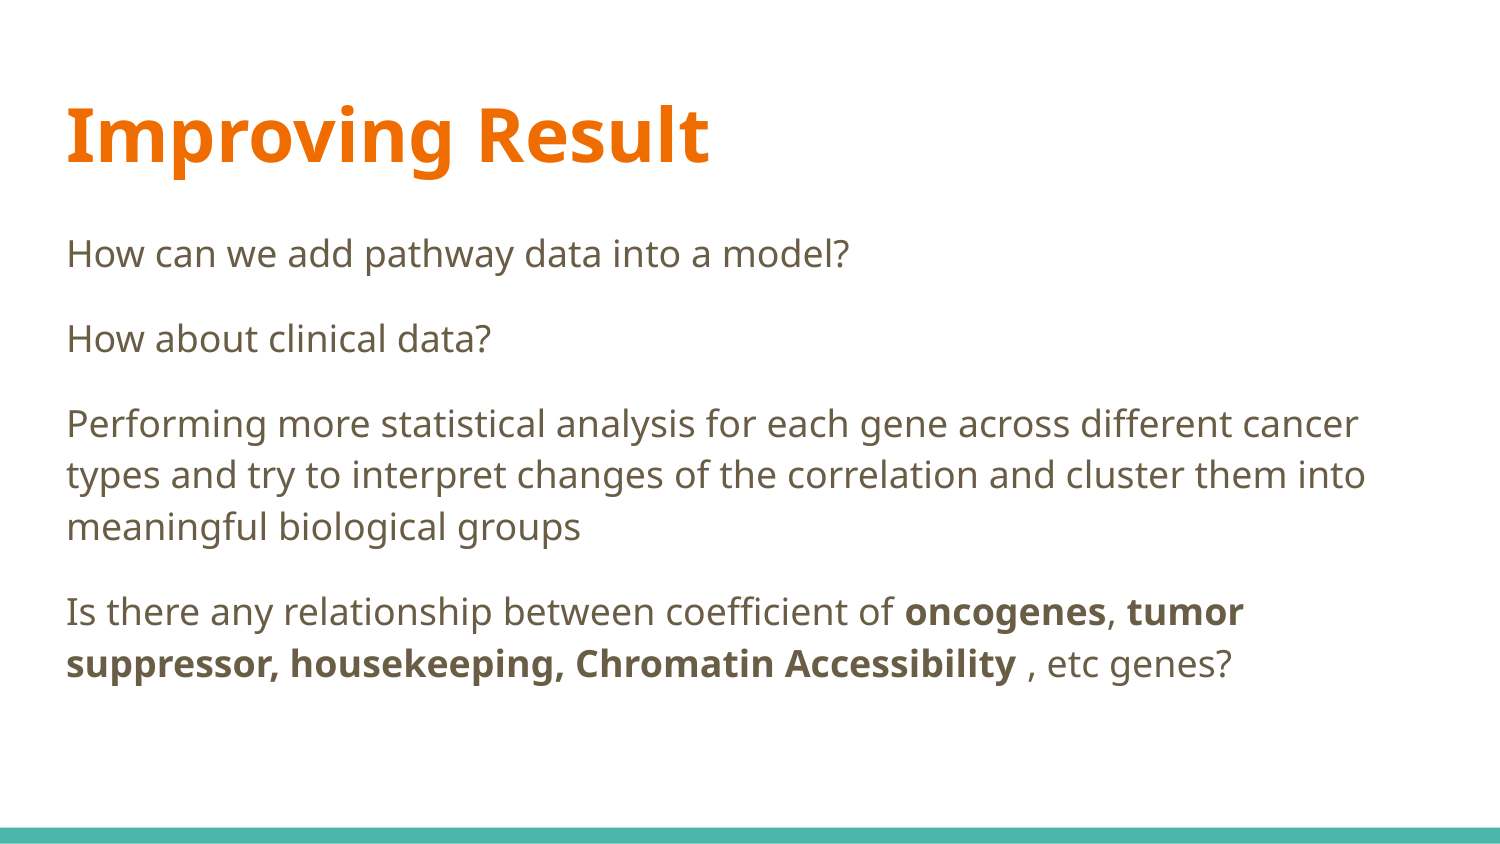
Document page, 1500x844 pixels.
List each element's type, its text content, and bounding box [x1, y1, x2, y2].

list How can we add pathway data into a model? How about clinical data? Performing more statistical analysis for each gene across different cancer types and try to interpret changes of the correlation and cluster them into meaningful biological groups Is there any relationship between coefficient of oncogenes, tumor suppressor, housekeeping, Chromatin Accessibility , etc genes? [51, 207, 1449, 750]
title Improving Result [51, 72, 1449, 189]
